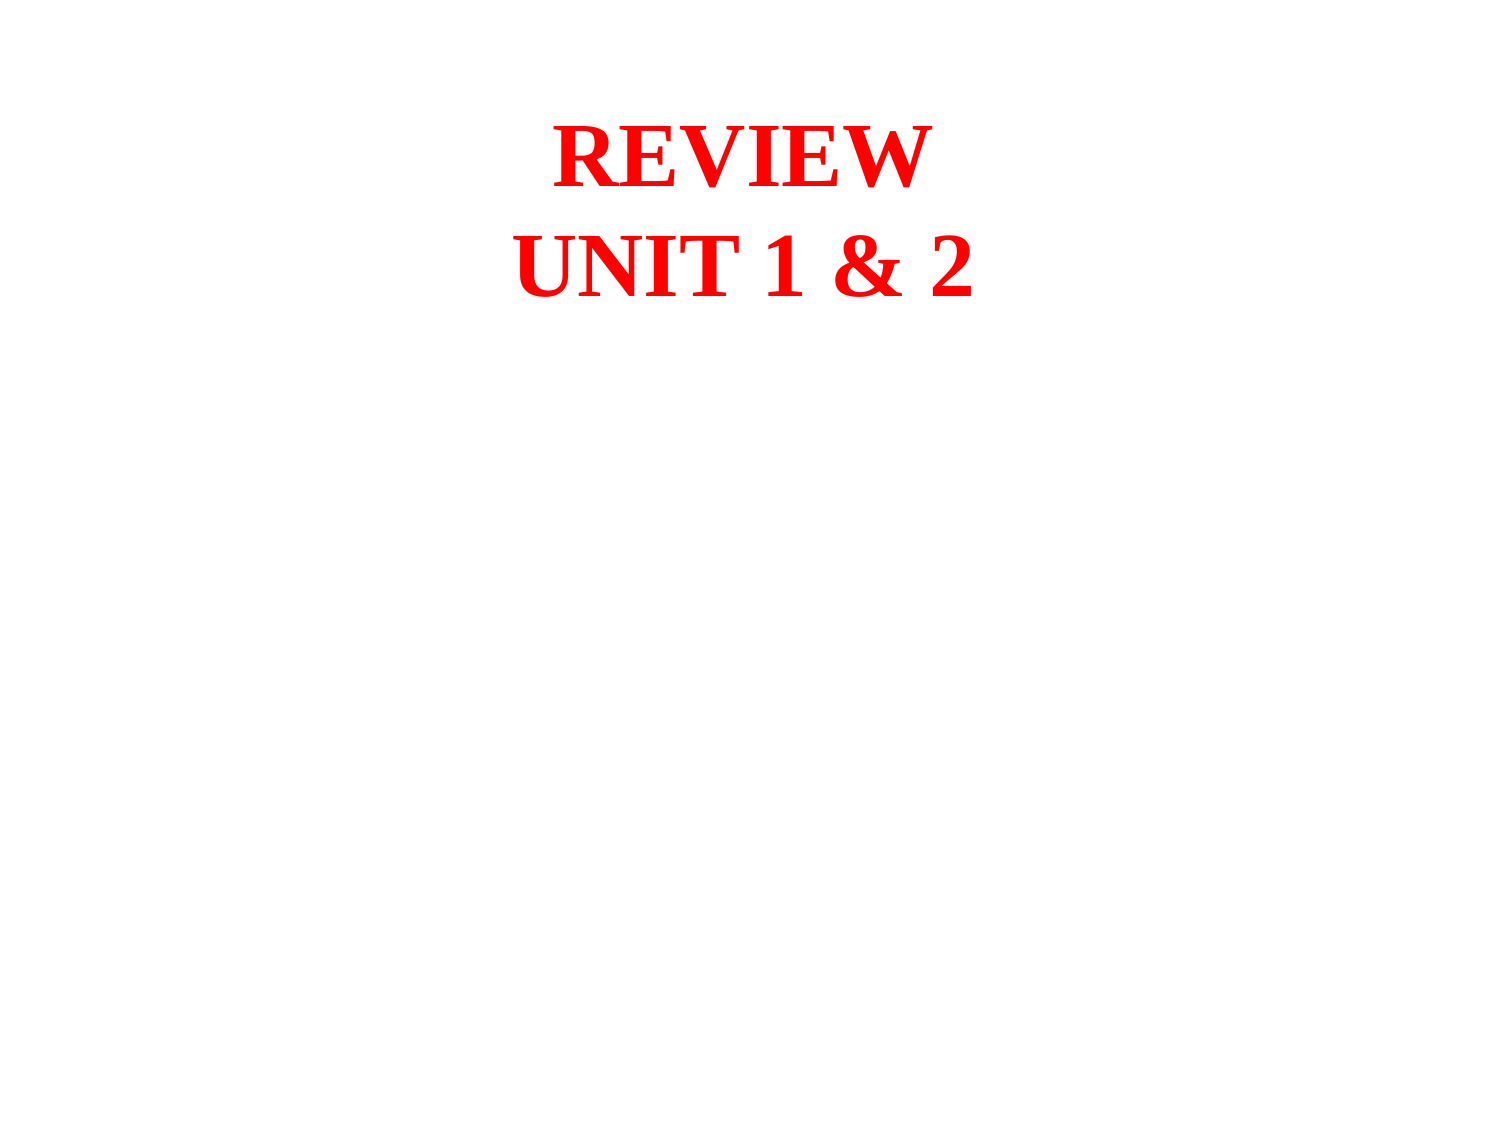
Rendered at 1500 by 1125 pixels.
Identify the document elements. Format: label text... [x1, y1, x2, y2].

text_box REVIEW UNIT 1 & 2 [399, 87, 1088, 323]
